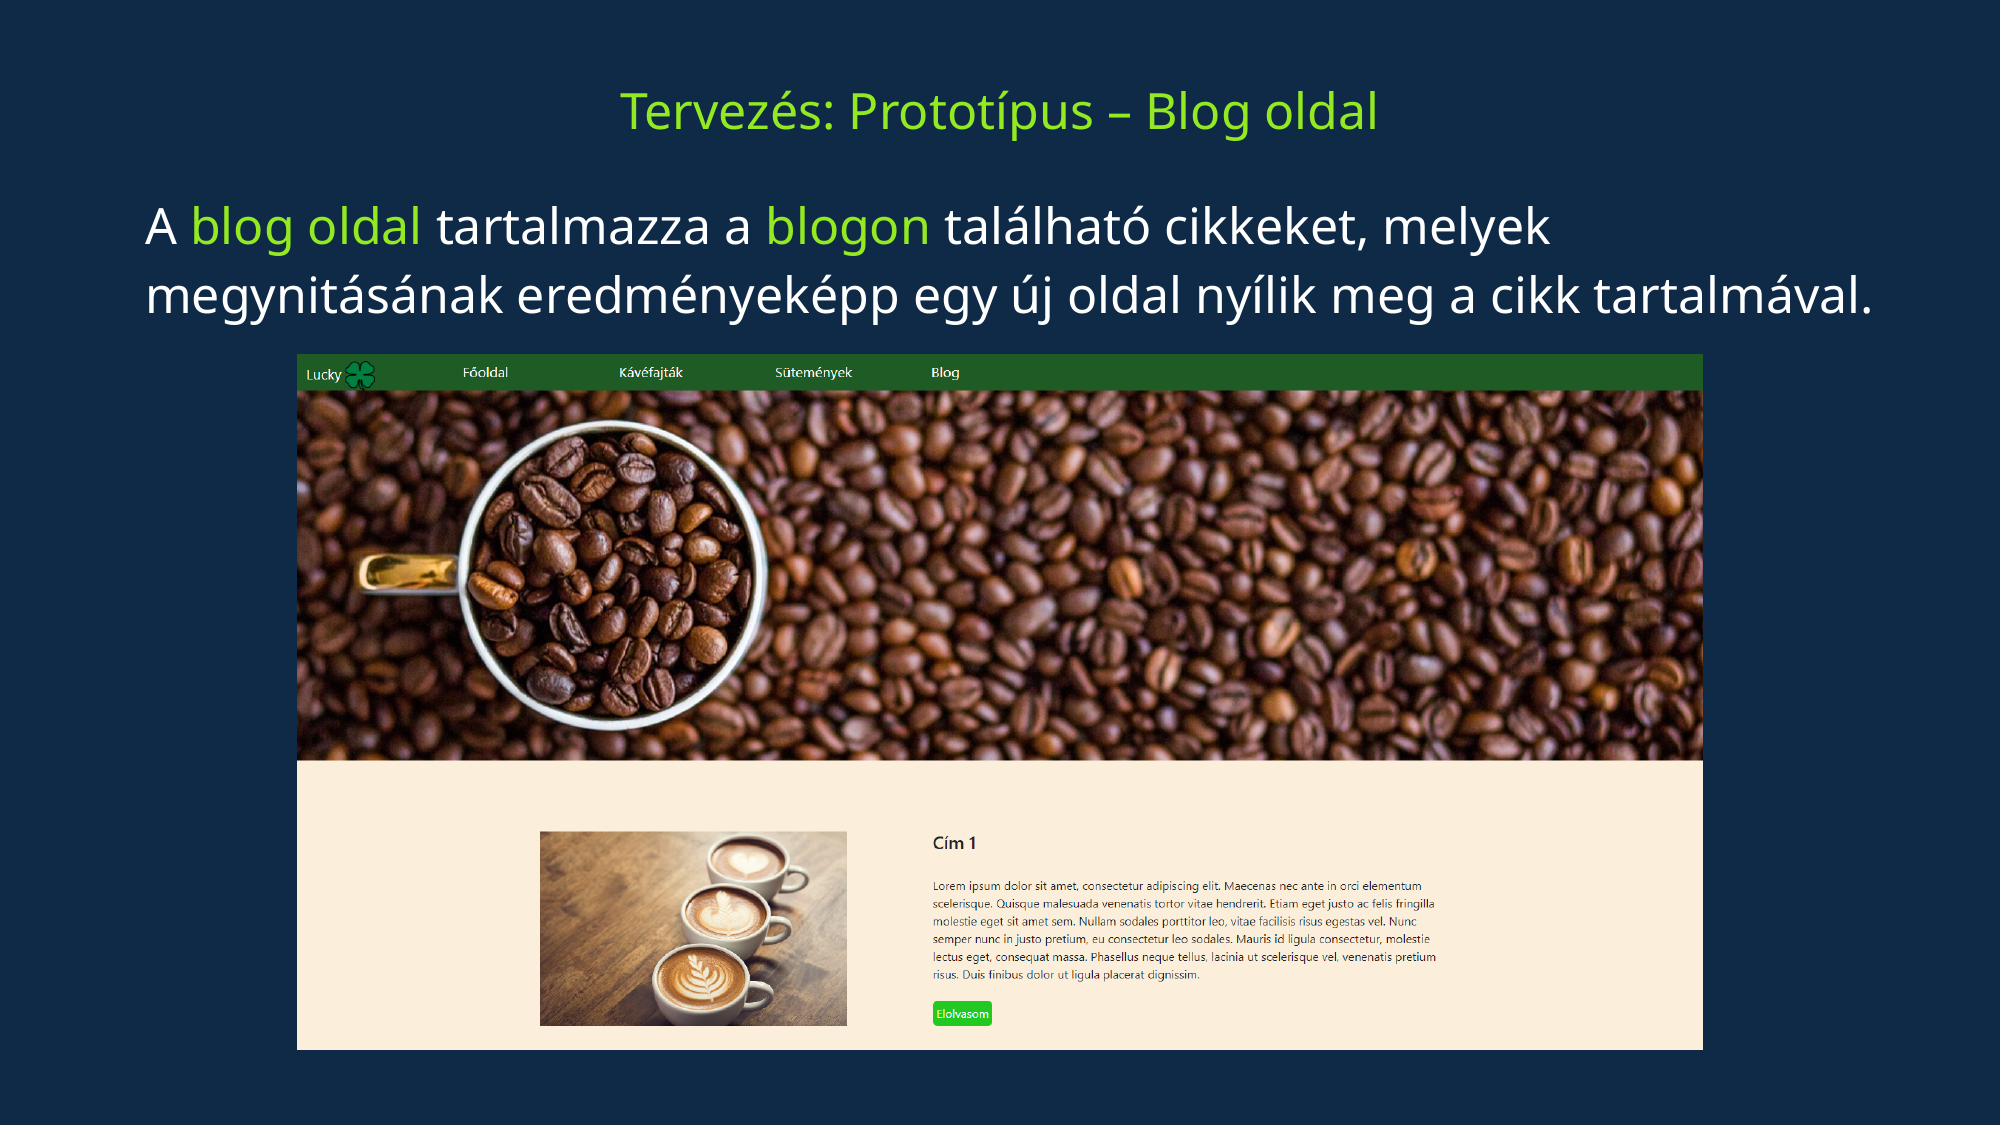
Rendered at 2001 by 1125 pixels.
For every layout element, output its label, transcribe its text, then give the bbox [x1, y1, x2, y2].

picture [297, 354, 1703, 1050]
list A blog oldal tartalmazza a blogon található cikkeket, melyek megynitásának eredményeképp egy új oldal nyílik meg a cikk tartalmával. [104, 170, 1896, 336]
title Tervezés: Prototípus – Blog oldal [229, 64, 1771, 170]
